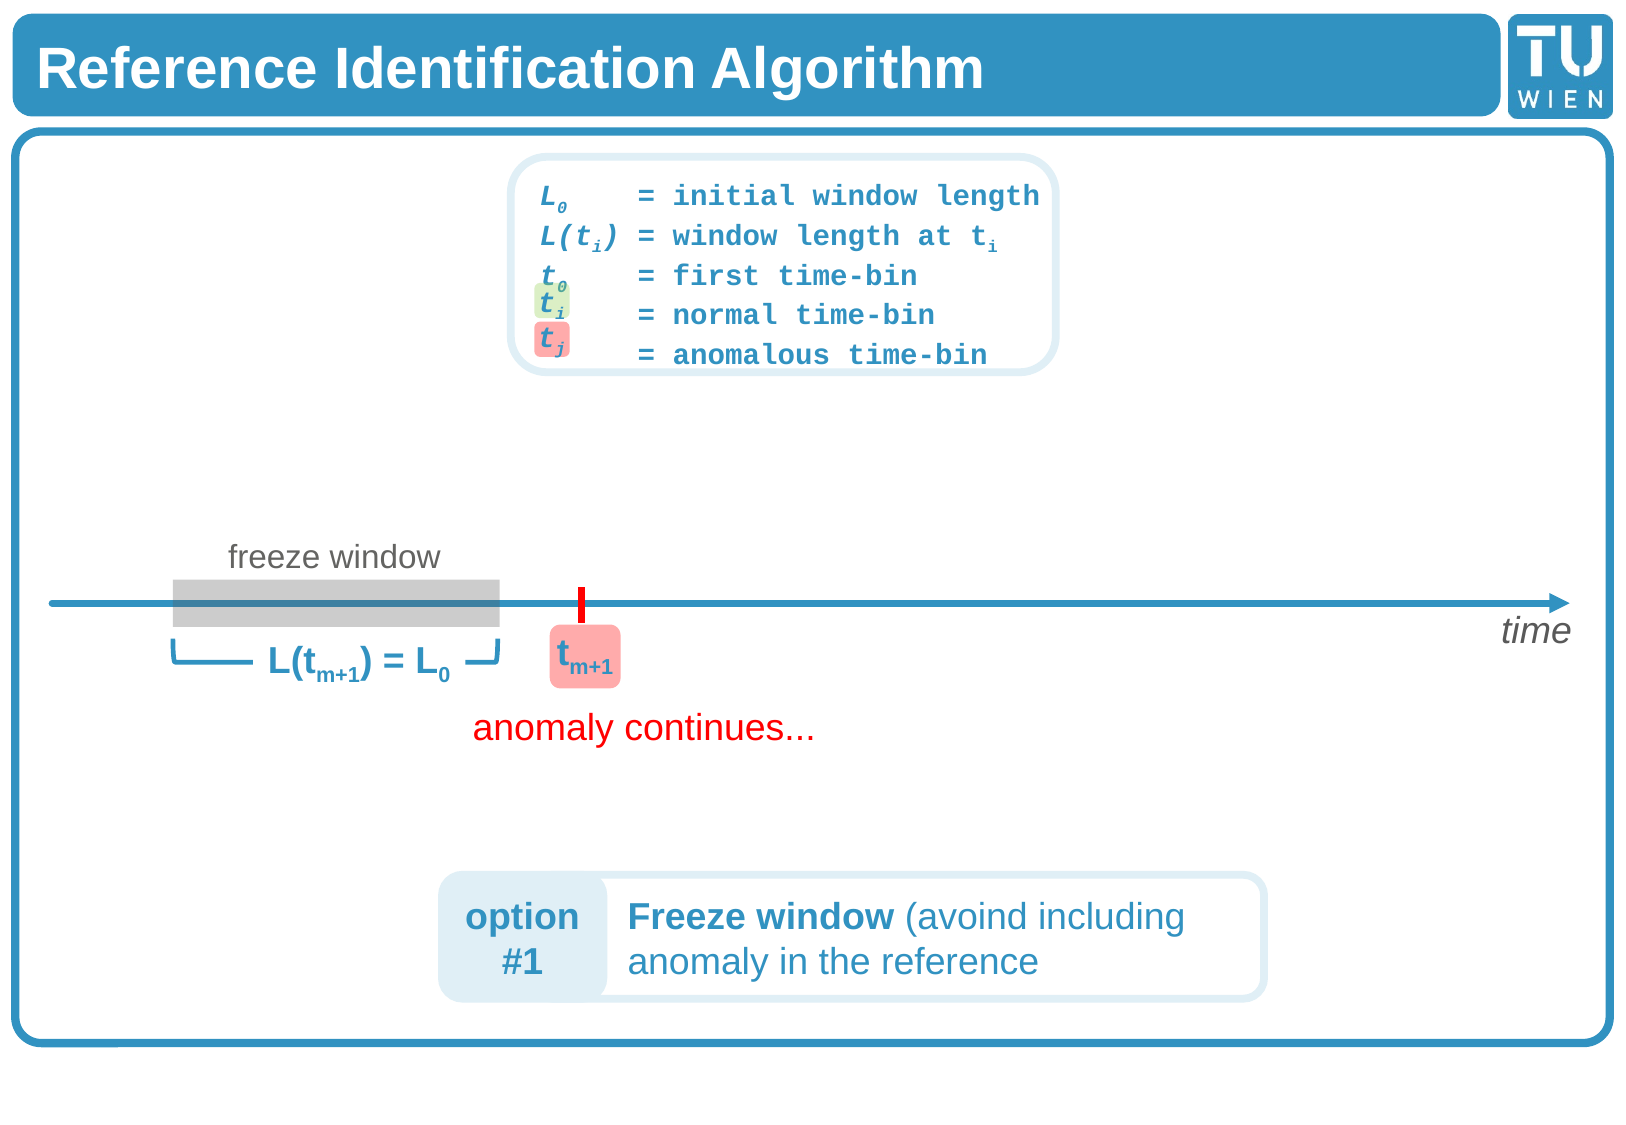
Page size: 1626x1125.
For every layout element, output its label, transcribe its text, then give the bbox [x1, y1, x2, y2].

picture [1508, 14, 1613, 119]
text_box [172, 604, 500, 627]
text_box [172, 638, 253, 663]
text_box Reference Identification Algorithm [15, 16, 1498, 114]
text_box anomaly continues... [458, 695, 831, 756]
text_box L(tm+1) = L0 [253, 628, 466, 695]
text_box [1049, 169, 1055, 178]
text_box freeze window [213, 527, 456, 583]
text_box 111 [14, 130, 1611, 1045]
text_box time [1486, 598, 1587, 659]
text_box option #1 [440, 873, 605, 1000]
text_box [172, 579, 500, 603]
text_box [466, 638, 498, 663]
text_box [509, 155, 1057, 374]
text_box Freeze window (avoind including anomaly in the reference [585, 873, 1266, 1000]
text_box L0 = initial window length L(ti) = window length at ti t0 = first time-bin = normal time-bin t0 = anomalous time-bin [524, 351, 1055, 418]
text_box tm+1 [542, 620, 629, 686]
